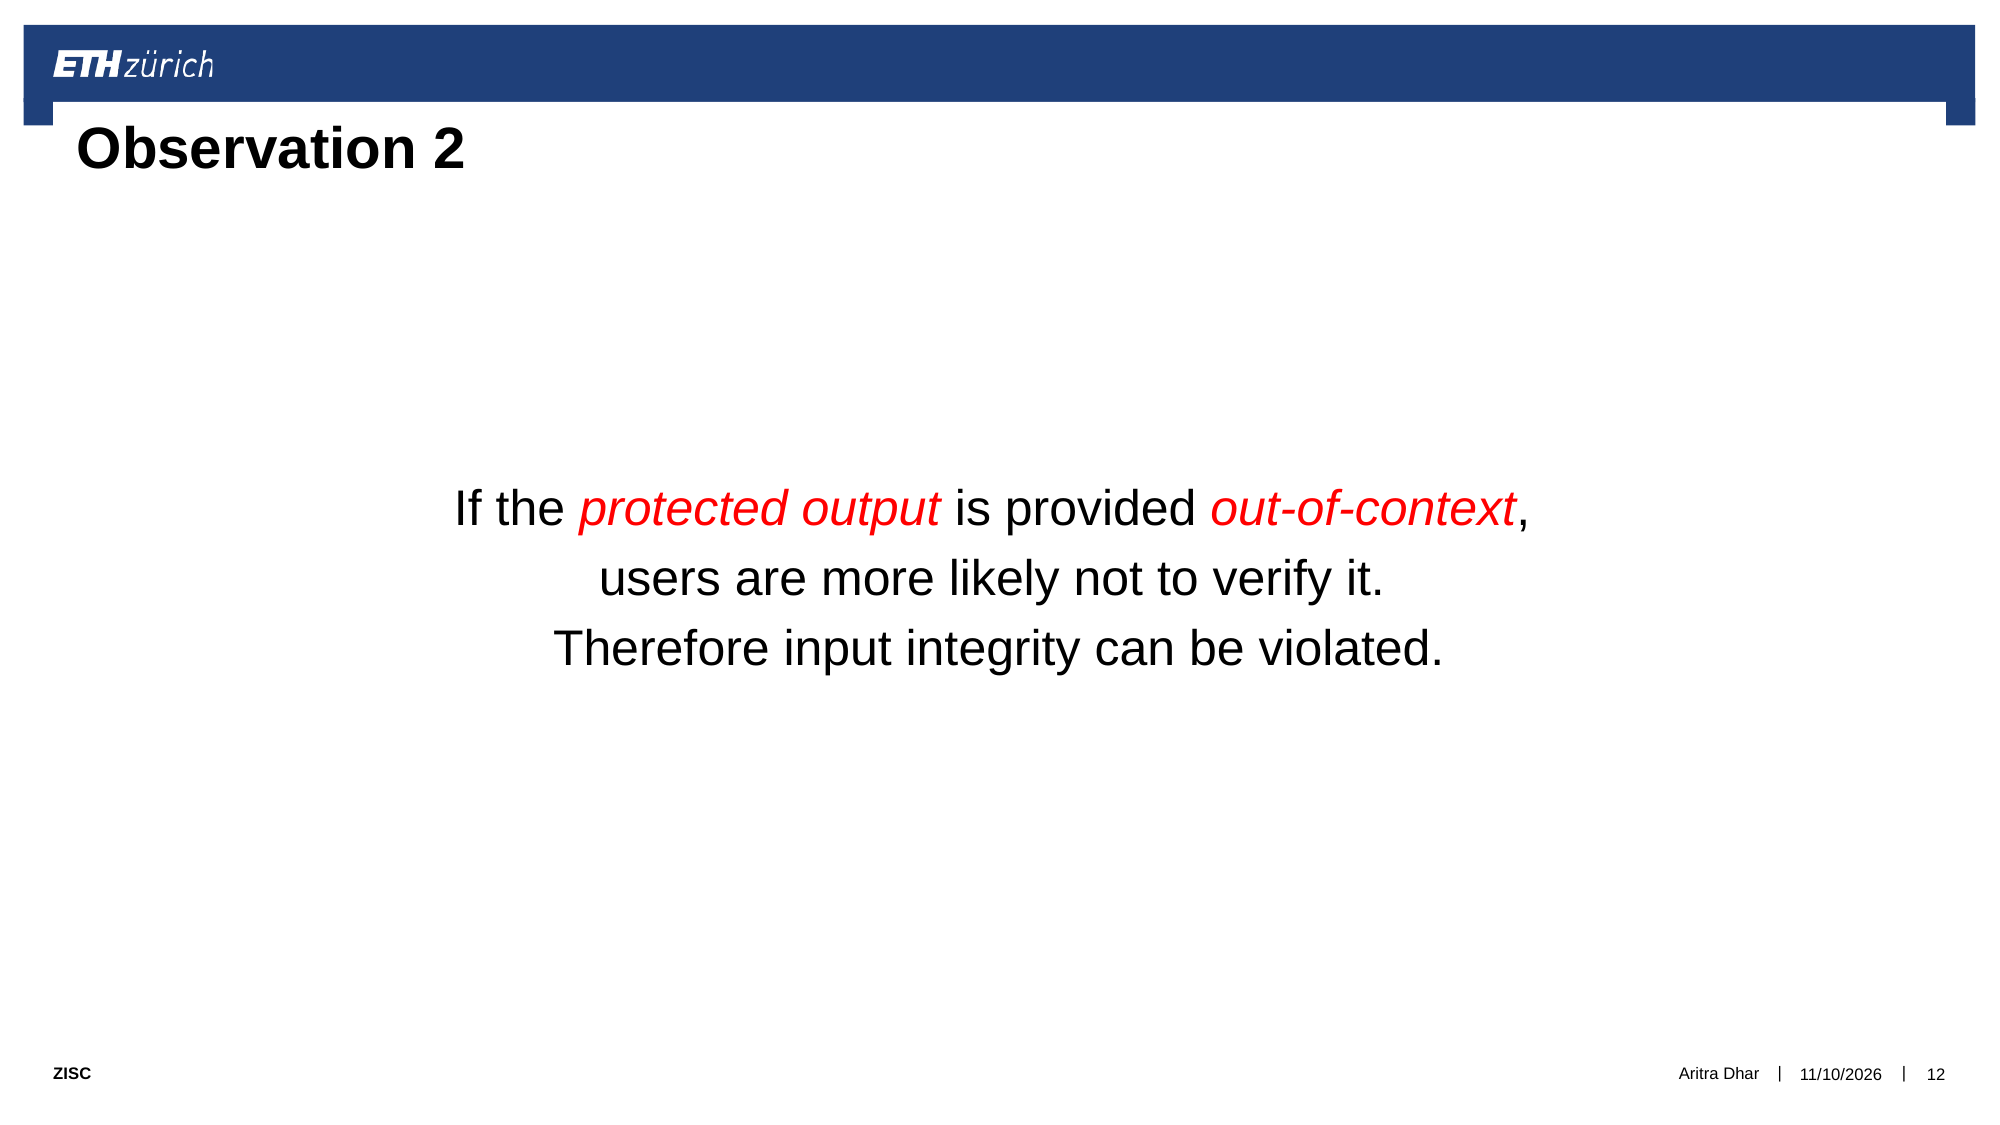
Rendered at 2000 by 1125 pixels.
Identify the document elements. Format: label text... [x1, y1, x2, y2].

title Observation 2 [53, 101, 1946, 262]
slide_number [1790, 1034, 1892, 1112]
slide_number 12 [1906, 1034, 1966, 1112]
footer Aritra Dhar [999, 1034, 1760, 1111]
list If the protected output is provided out-of-context, users are more likely not to verify it. Therefore input integrity can be violated. [53, 474, 1946, 688]
